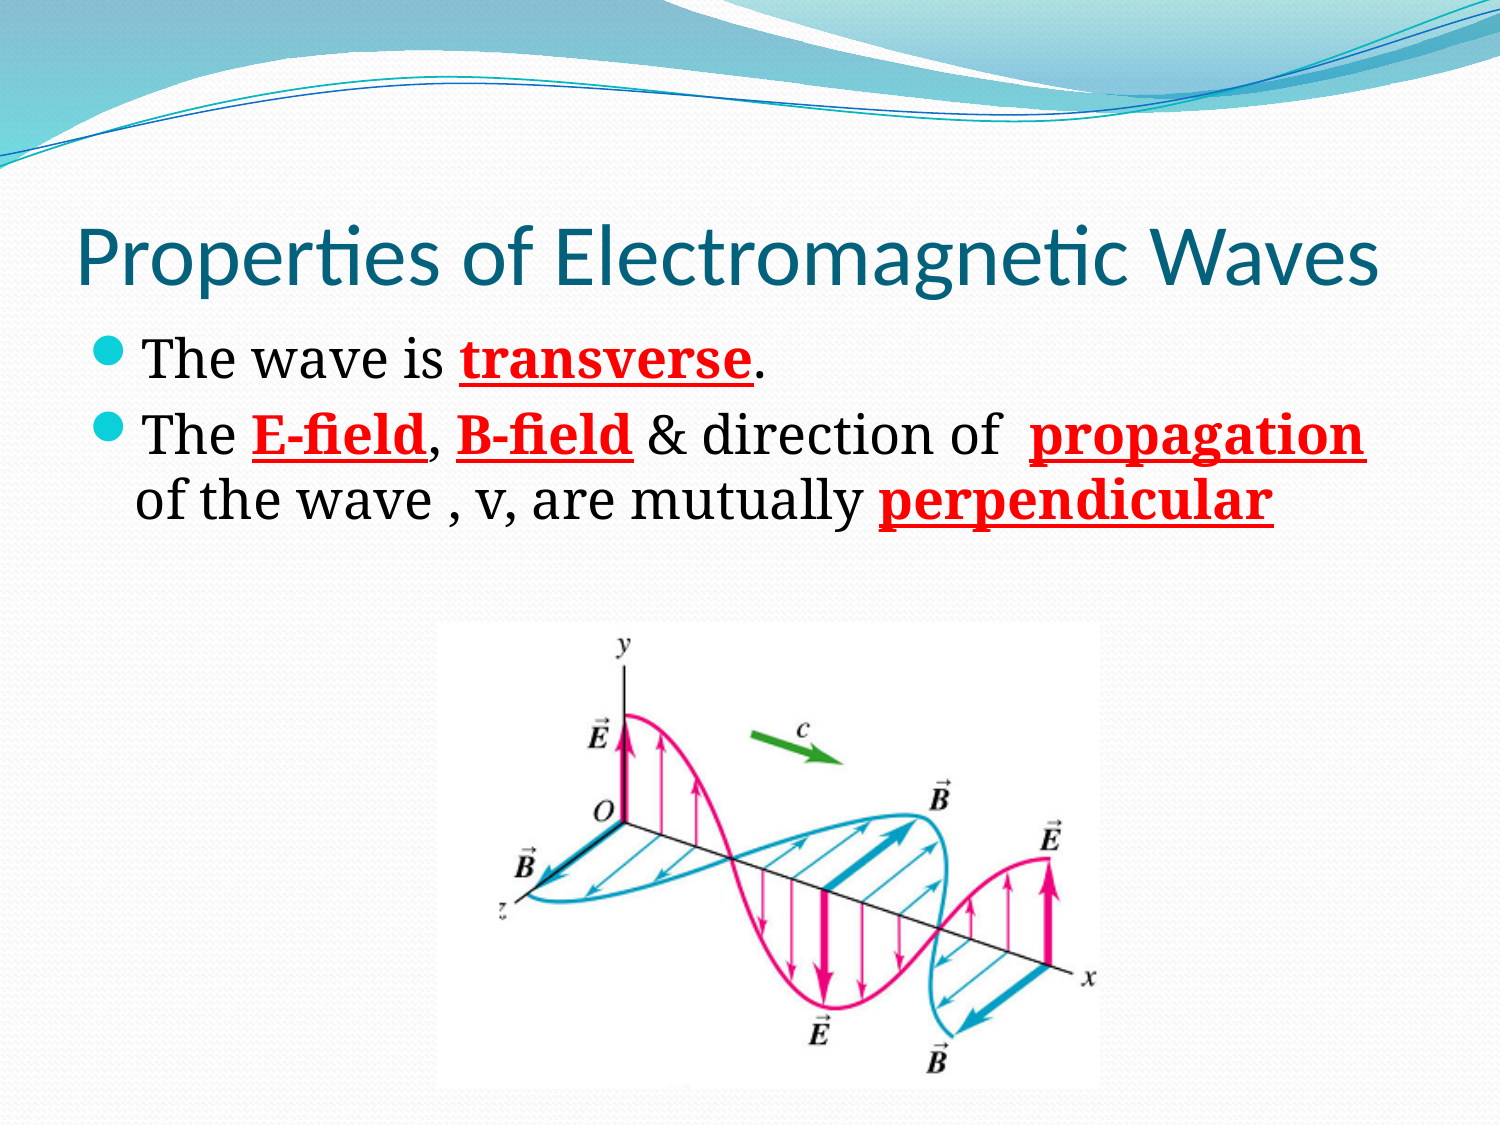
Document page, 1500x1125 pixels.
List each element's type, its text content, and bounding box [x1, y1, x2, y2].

title Properties of Electromagnetic Waves [75, 115, 1425, 303]
picture [437, 622, 1101, 1089]
list The wave is transverse. The E-field, B-field & direction of propagation of the wave , v, are mutually perpendicular [75, 317, 1425, 588]
